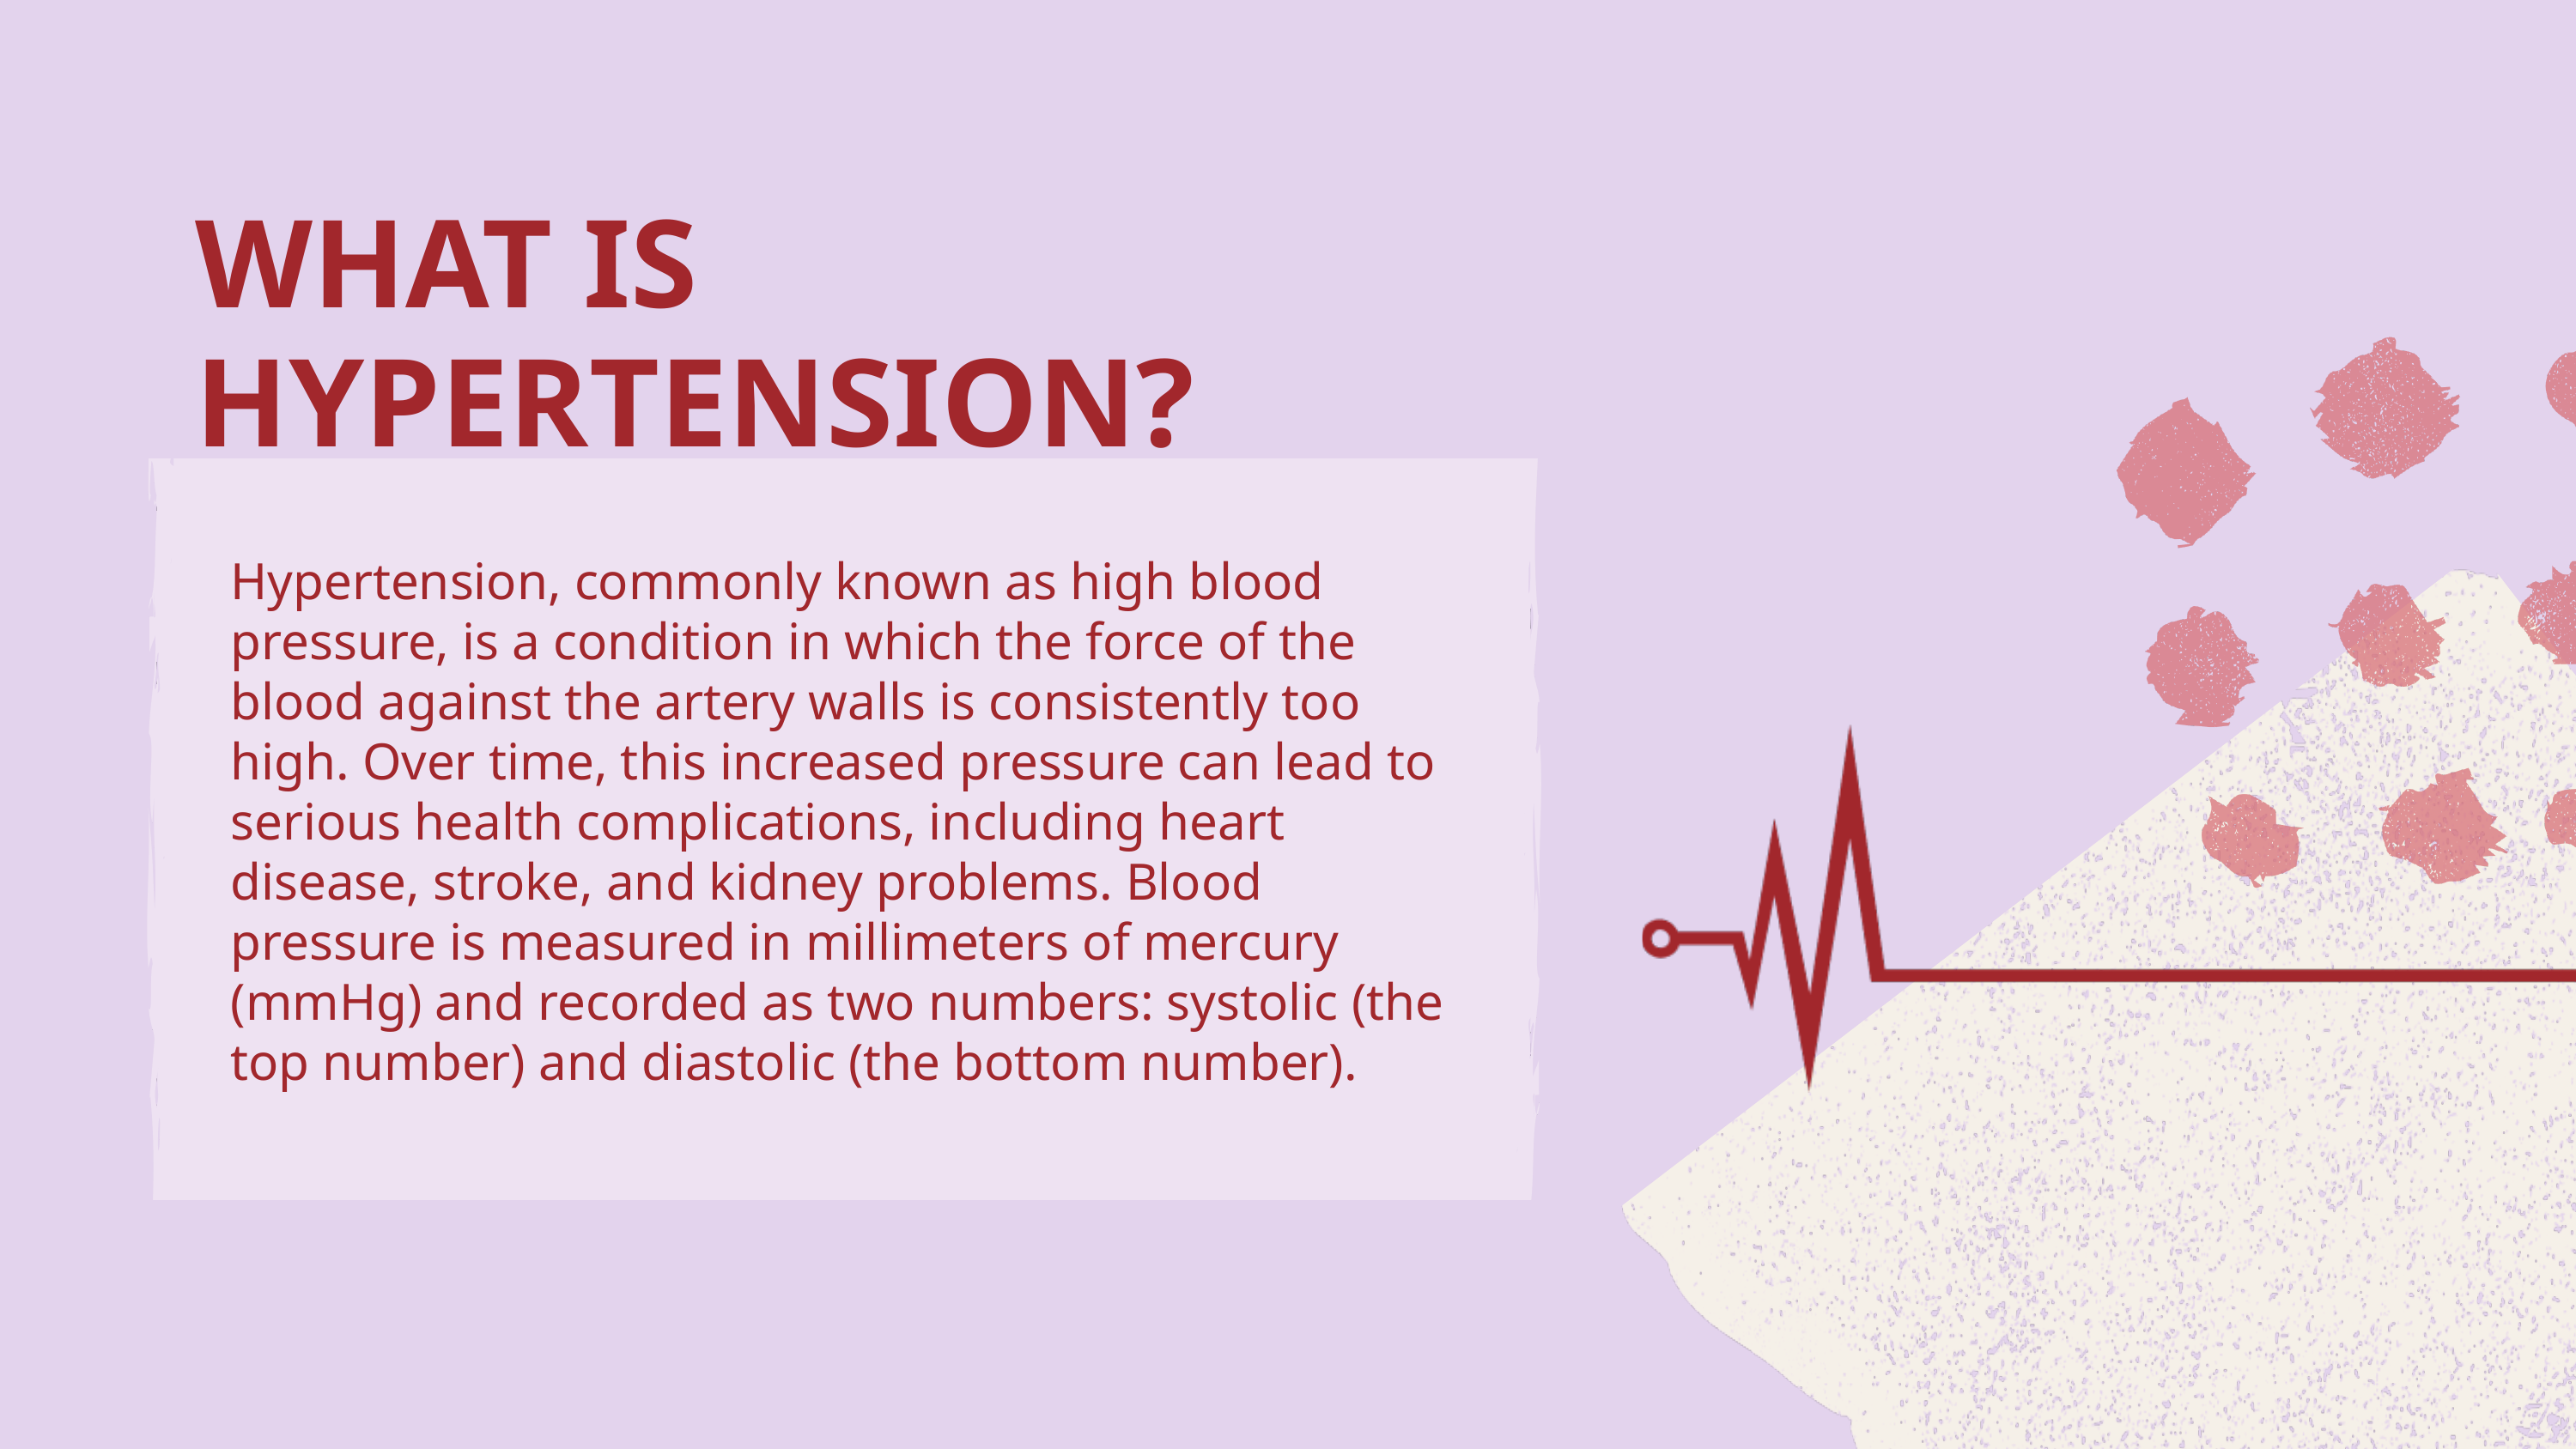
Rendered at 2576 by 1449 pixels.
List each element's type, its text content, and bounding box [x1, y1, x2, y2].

text_box WHAT IS HYPERTENSION? [195, 193, 1498, 471]
text_box Hypertension, commonly known as high blood pressure, is a condition in which the force of the blood against the artery walls is consistently too high. Over time, this increased pressure can lead to serious health complications, including heart disease, stroke, and kidney problems. Blood pressure is measured in millimeters of mercury (mmHg) and recorded as two numbers: systolic (the top number) and diastolic (the bottom number). [230, 549, 1463, 1090]
text_box [2116, 333, 2576, 724]
text_box [1599, 1093, 2576, 1449]
text_box [1642, 724, 2576, 1093]
text_box [144, 458, 1543, 1200]
